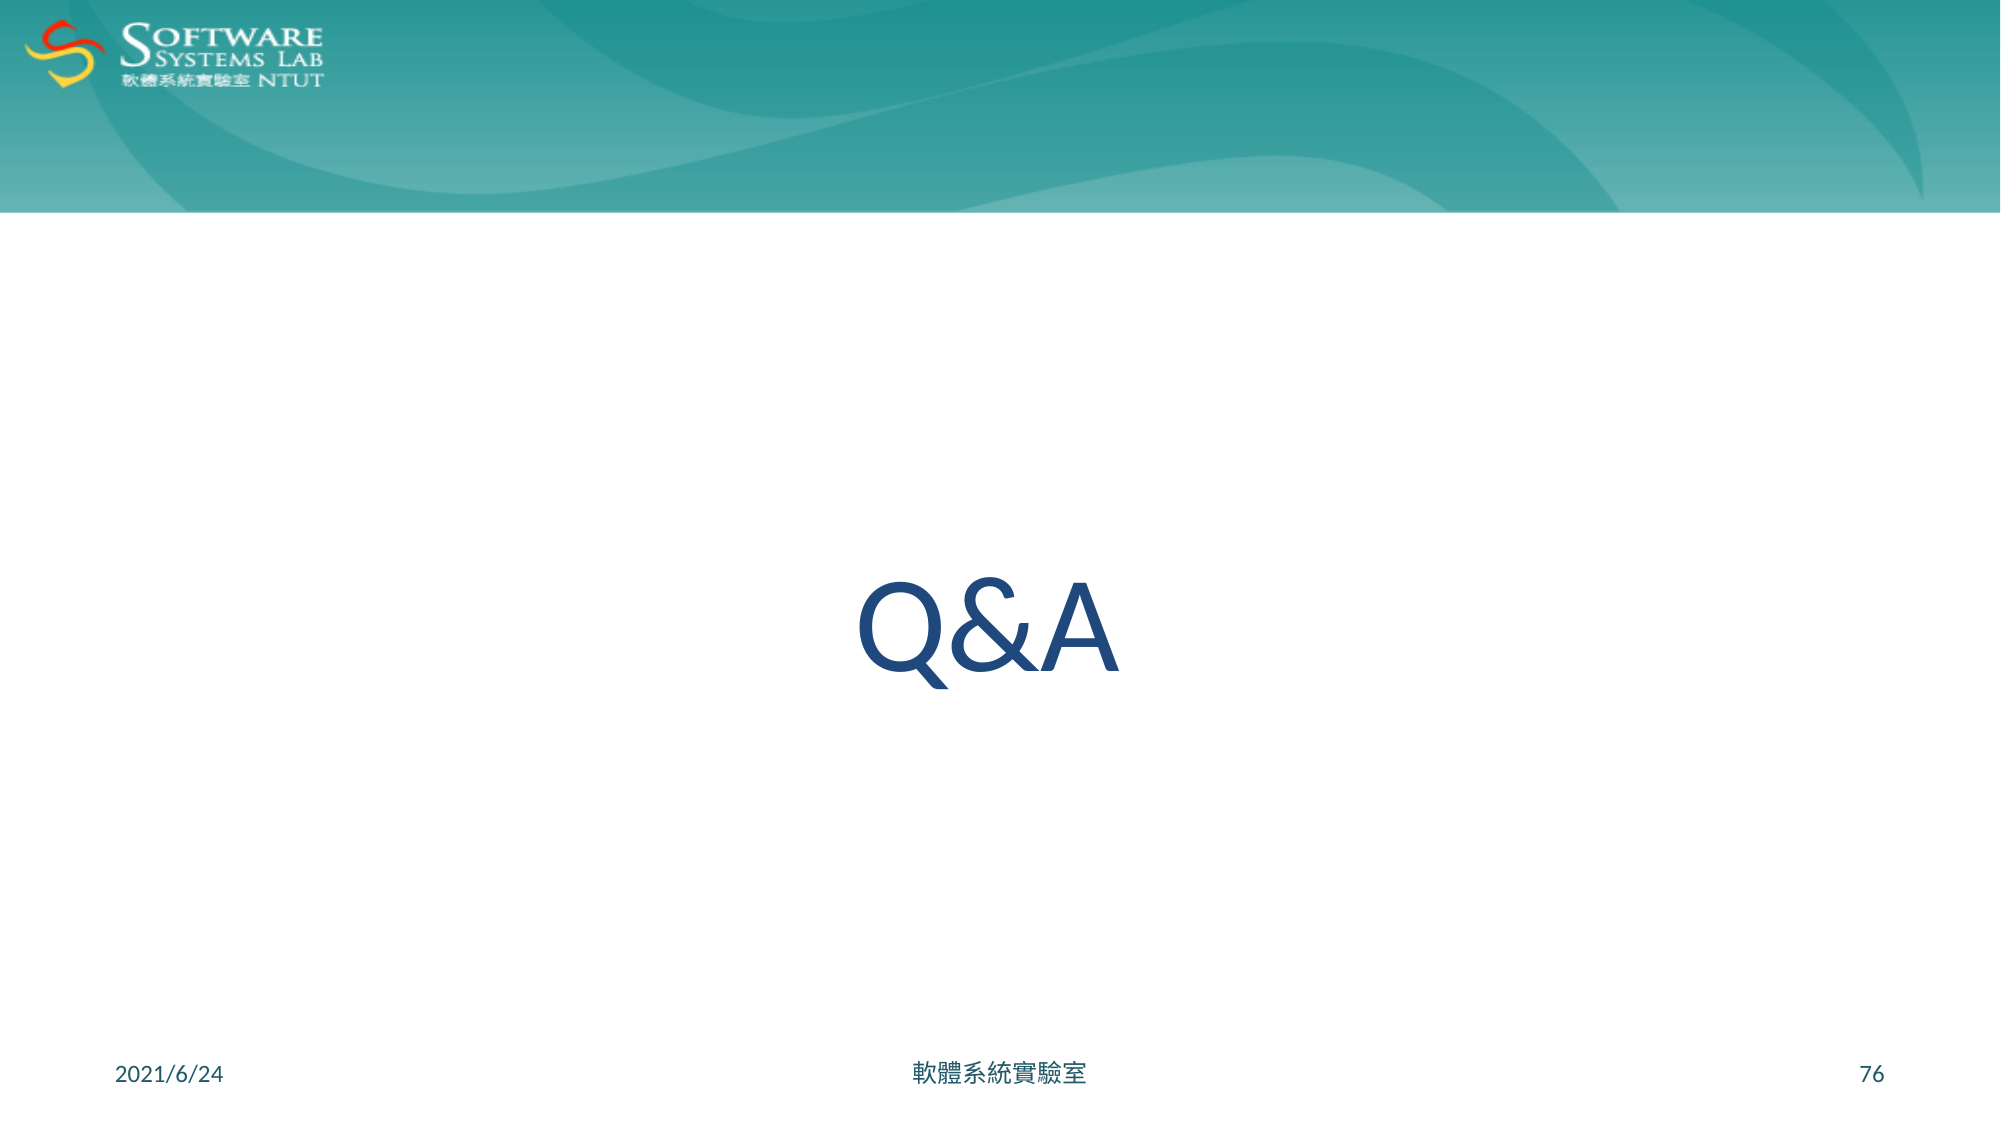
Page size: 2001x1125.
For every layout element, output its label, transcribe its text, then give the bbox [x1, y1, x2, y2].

text_box Q&A [839, 527, 1136, 707]
picture [0, 0, 2001, 1125]
slide_number 76 [1433, 1042, 1900, 1103]
footer 軟體系統實驗室 [683, 1042, 1317, 1103]
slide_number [99, 1042, 567, 1103]
